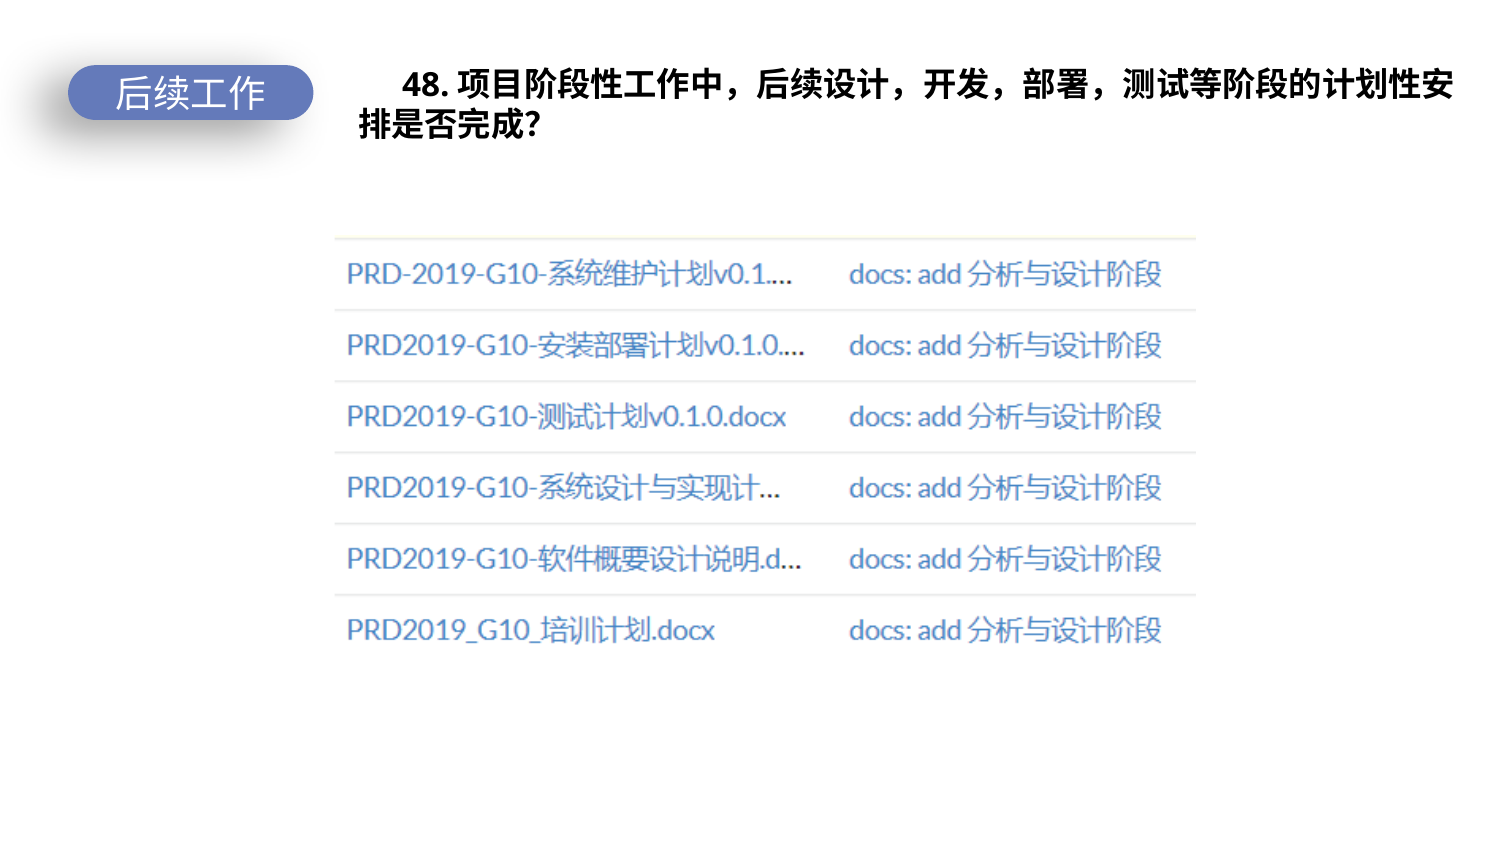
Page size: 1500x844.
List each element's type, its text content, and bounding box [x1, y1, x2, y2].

text_box 后续工作 [68, 65, 314, 120]
picture [334, 235, 1246, 647]
text_box 48.项目阶段性工作中，后续设计，开发，部署，测试等阶段的计划性安排是否完成？ [343, 56, 1487, 151]
